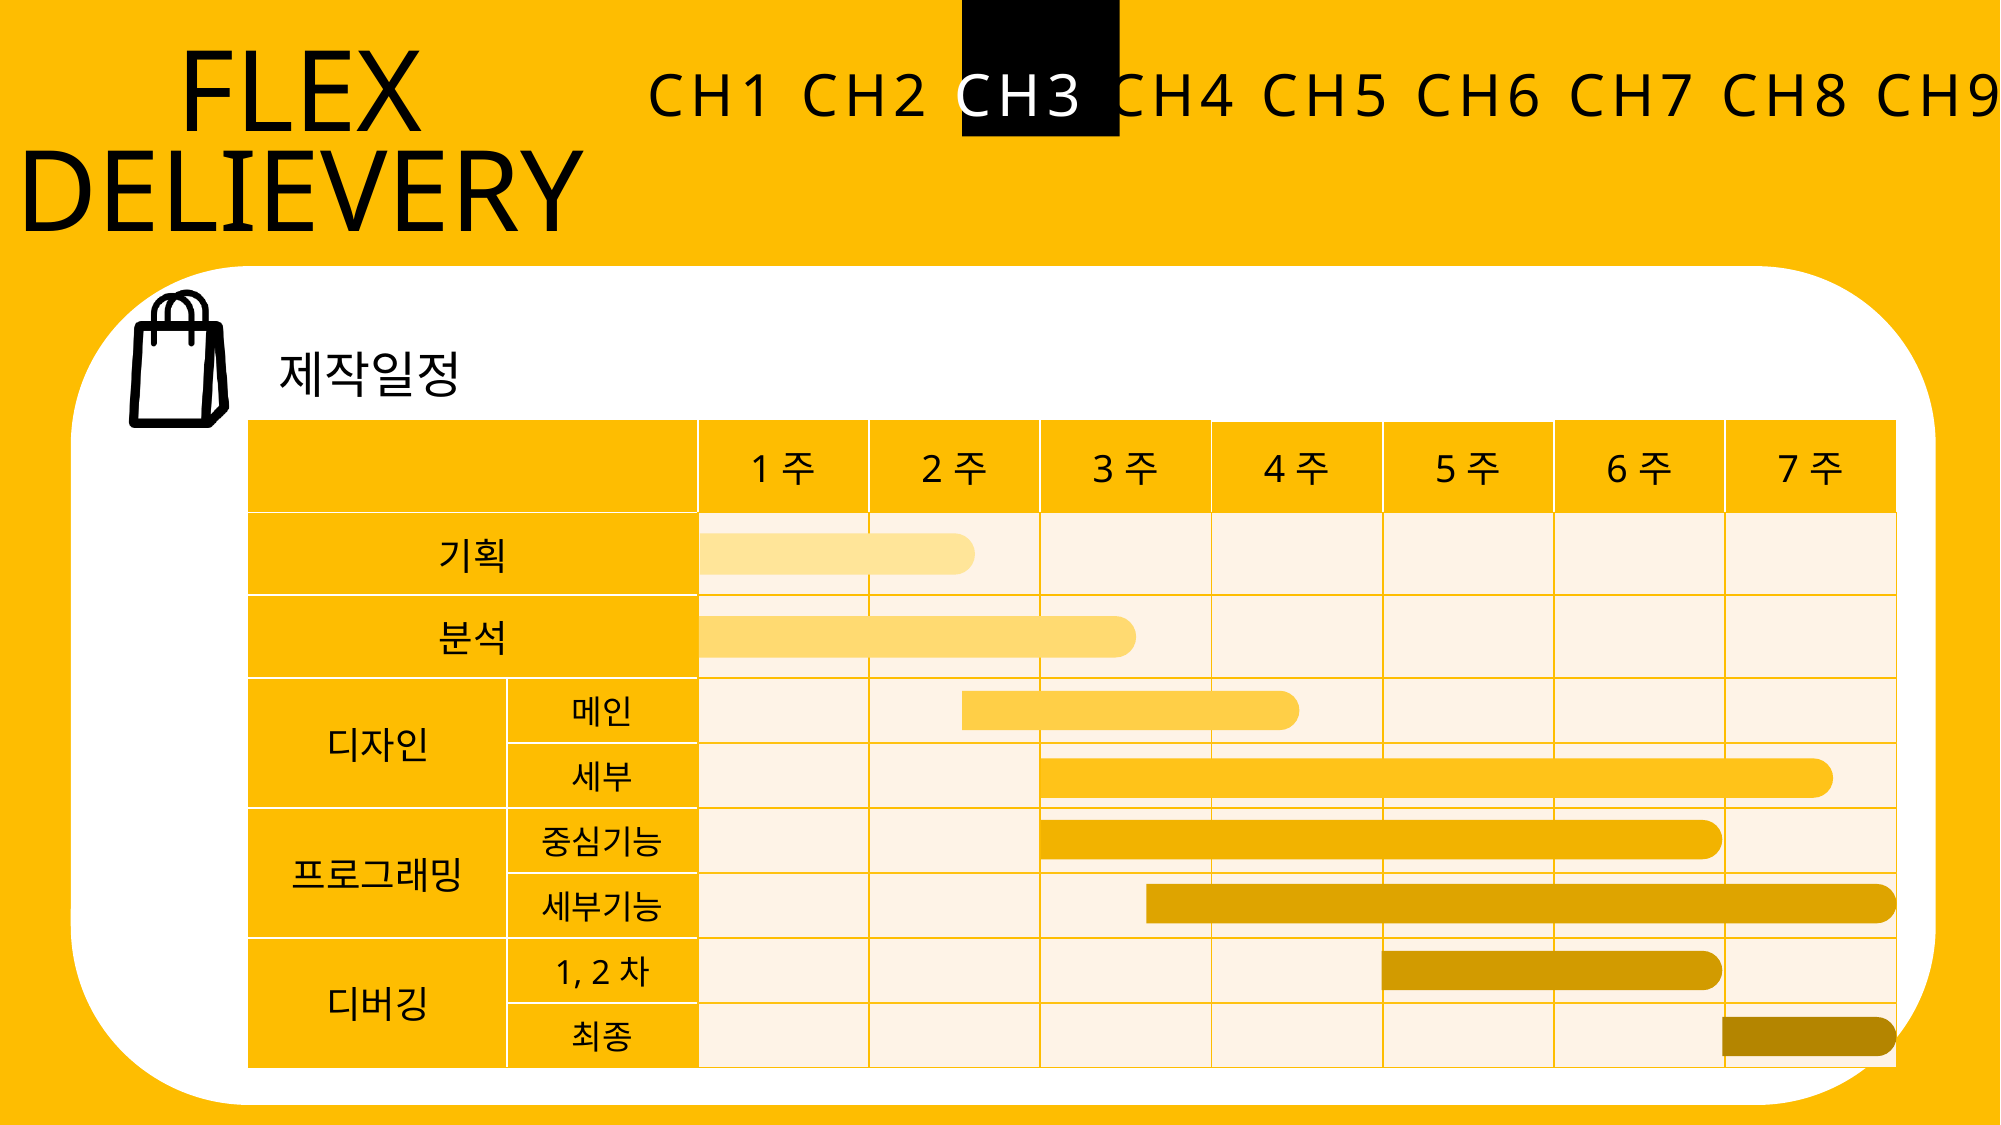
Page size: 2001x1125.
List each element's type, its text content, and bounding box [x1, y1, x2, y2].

table_cell [1384, 939, 1553, 950]
table_cell [1555, 513, 1724, 594]
table_cell [1384, 596, 1553, 677]
table_cell [699, 1004, 868, 1067]
table_cell [870, 809, 1039, 872]
text_box [1381, 950, 1724, 991]
table_header 6주 [1555, 422, 1724, 512]
table_cell [1384, 874, 1553, 883]
table_cell 최종 [508, 1004, 697, 1067]
table_cell [1726, 874, 1896, 895]
table_cell [1726, 679, 1896, 742]
text_box [1721, 1016, 1898, 1057]
table_cell [699, 874, 868, 937]
table_cell [1212, 1004, 1382, 1067]
table_cell 1, 2차 [508, 939, 697, 1002]
table_cell [1384, 809, 1553, 819]
table_cell [1726, 1046, 1896, 1067]
table_cell [1041, 799, 1211, 807]
table_cell [1555, 744, 1724, 757]
table_cell [1041, 596, 1211, 677]
table_cell [1726, 513, 1896, 594]
table_header 4주 [1212, 422, 1382, 512]
table_cell 중심기능 [508, 809, 697, 872]
table_cell [870, 679, 1039, 742]
table_header 3주 [1041, 422, 1211, 512]
table_cell 기획 [250, 513, 697, 594]
table_header 5주 [1384, 422, 1553, 512]
text_box [698, 615, 1137, 659]
table_cell 메인 [508, 679, 697, 742]
table_cell [699, 809, 868, 872]
table_cell [1555, 874, 1724, 883]
table_cell [1555, 809, 1724, 872]
table_cell [1041, 679, 1211, 690]
text_box [171, 265, 1886, 319]
table_cell [699, 939, 868, 1002]
table_cell [1726, 596, 1896, 677]
table_cell [1726, 939, 1896, 1002]
table_header 7주 [1726, 422, 1896, 512]
table_cell [1212, 939, 1382, 1002]
table_cell [1212, 874, 1382, 883]
table_cell [1041, 874, 1211, 937]
table_cell [1726, 913, 1896, 937]
text_box [69, 340, 1868, 1107]
text_box [961, 690, 1301, 731]
table_cell [1555, 679, 1724, 742]
table_cell [1384, 860, 1553, 872]
table_cell [870, 939, 1039, 1002]
table_header [250, 422, 697, 512]
table_cell [1041, 939, 1211, 1002]
table_cell [699, 513, 868, 532]
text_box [681, 0, 1969, 137]
table_cell [1384, 744, 1553, 757]
table_cell [1041, 1004, 1211, 1067]
table_cell [1726, 1004, 1896, 1028]
table_cell [1212, 809, 1382, 819]
table_header 2주 [870, 422, 1039, 512]
table_cell [1555, 596, 1724, 677]
table_cell [1555, 939, 1724, 971]
table_cell [1212, 860, 1382, 872]
table_header 1주 [699, 422, 868, 512]
text_box [699, 532, 976, 576]
table_cell [1212, 799, 1382, 807]
text_box FLEX DELIEVERY [1, 46, 599, 262]
table_cell [1212, 924, 1382, 937]
table_cell 프로그래밍 [250, 809, 506, 937]
table_cell [870, 744, 1039, 807]
table_cell [1041, 860, 1211, 872]
table_cell [1384, 513, 1553, 594]
text_box [488, 319, 2000, 395]
table_cell [1384, 1004, 1553, 1067]
text_box [1145, 883, 1898, 924]
table_cell [699, 576, 868, 594]
table_cell [1041, 744, 1211, 757]
table_cell [699, 679, 868, 742]
table_cell 분석 [250, 596, 697, 677]
table_cell [870, 513, 1039, 594]
table_cell [1041, 809, 1211, 819]
table_cell [1726, 744, 1896, 807]
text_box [103, 283, 488, 434]
table_cell [1212, 596, 1382, 677]
text_box [488, 395, 1937, 1039]
table_cell [1041, 731, 1211, 742]
table_cell [1555, 924, 1724, 937]
table_cell [1212, 744, 1382, 757]
table_cell [870, 1004, 1039, 1067]
table_cell 세부기능 [508, 874, 697, 937]
table_cell [1555, 799, 1724, 807]
table_cell 세부 [508, 744, 697, 807]
table_cell [870, 596, 1039, 615]
table_cell 디자인 [250, 679, 506, 807]
table_cell [1384, 679, 1553, 742]
table_cell [1555, 973, 1724, 1002]
table_cell 디버깅 [250, 939, 506, 1067]
text_box [1040, 819, 1723, 860]
table_cell [1212, 679, 1382, 742]
table_cell [699, 596, 868, 615]
table_cell [870, 659, 1039, 677]
table_cell [699, 744, 868, 807]
table_cell [1041, 513, 1211, 594]
table_cell [1384, 924, 1553, 937]
table_cell [1726, 809, 1896, 872]
table_cell [1212, 513, 1382, 594]
table_cell [870, 874, 1039, 937]
table_cell [1384, 799, 1553, 807]
table_cell [699, 659, 868, 677]
table_cell [1555, 1004, 1724, 1067]
text_box [1040, 757, 1834, 799]
table_cell [1384, 991, 1553, 1002]
